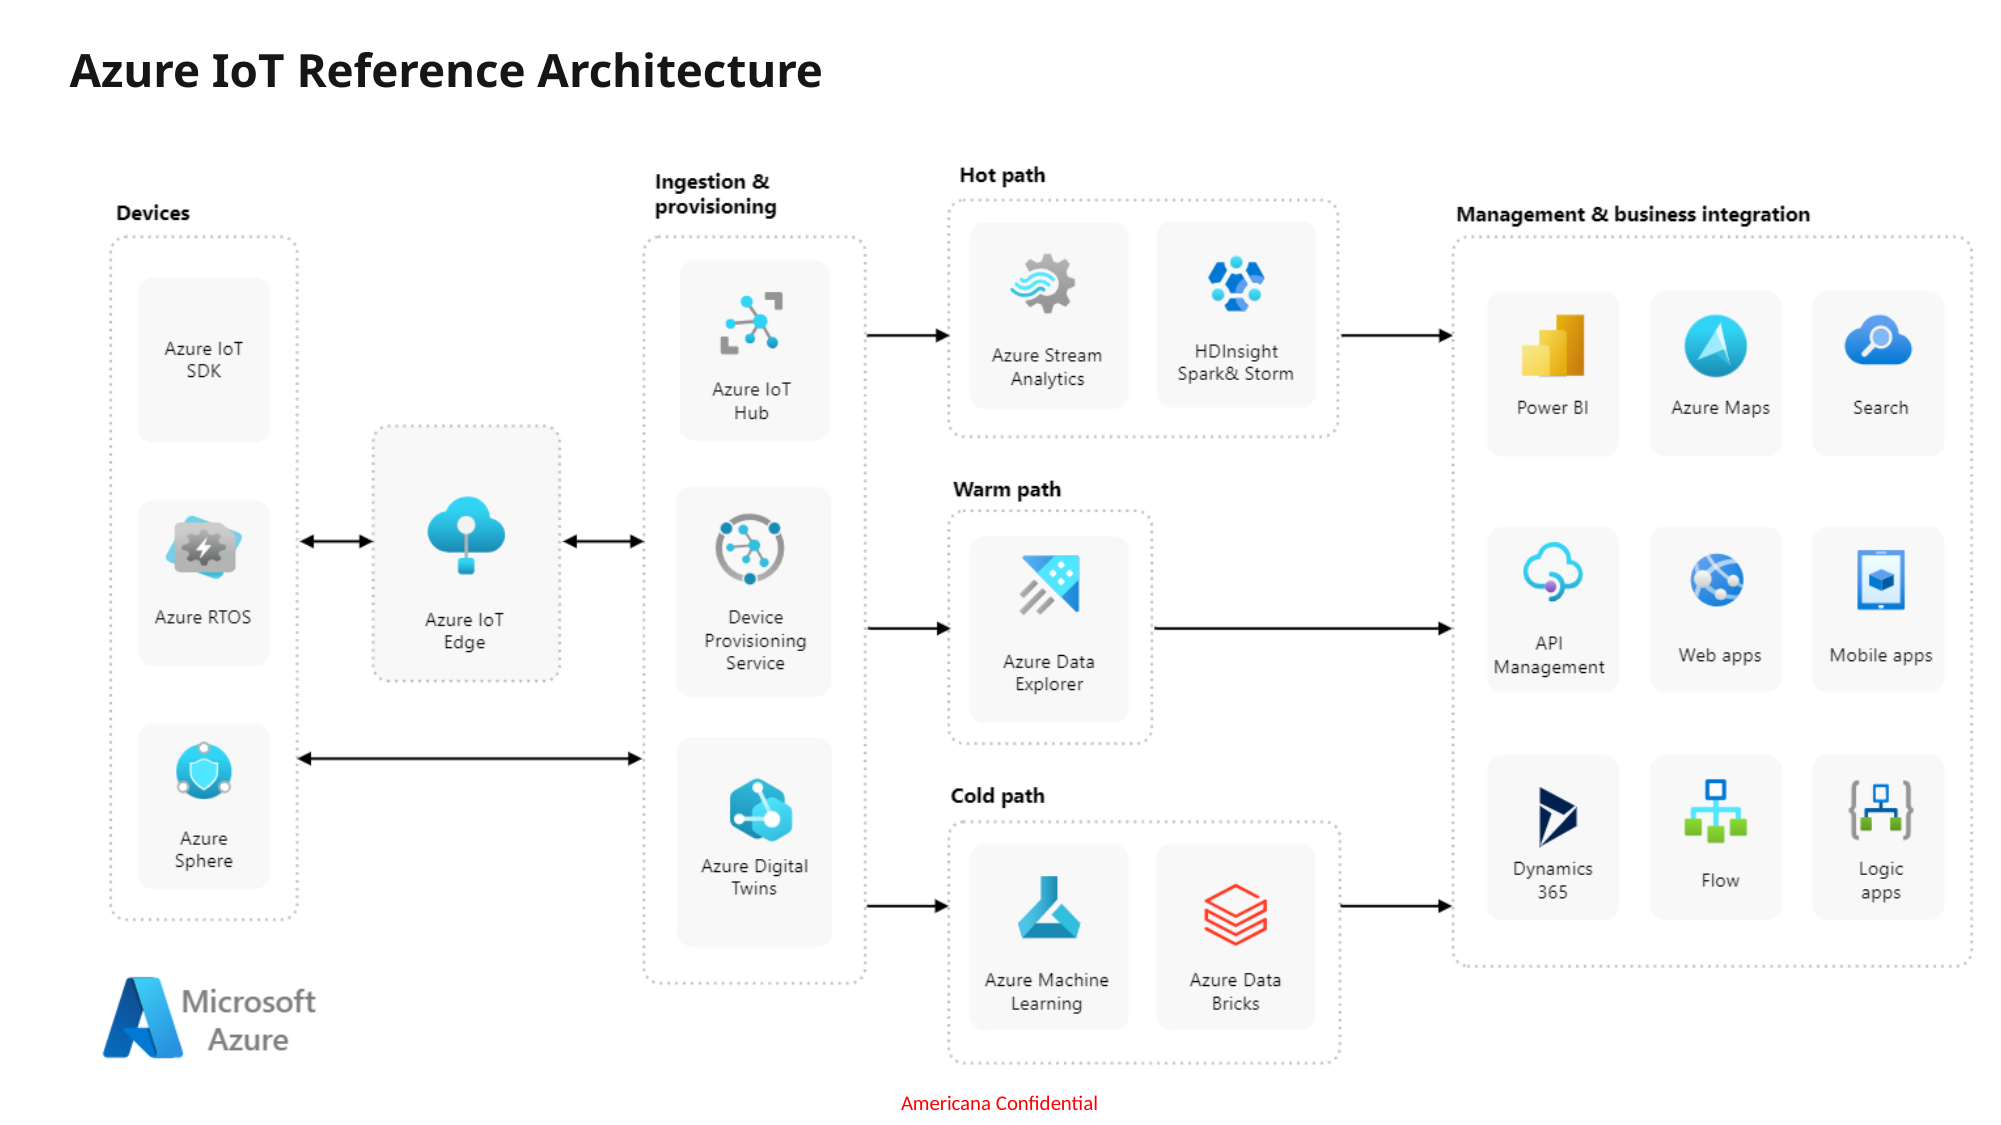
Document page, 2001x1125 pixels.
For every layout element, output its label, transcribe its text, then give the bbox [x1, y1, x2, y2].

picture [69, 138, 1982, 1078]
title Azure IoT Reference Architecture [69, 47, 1931, 98]
